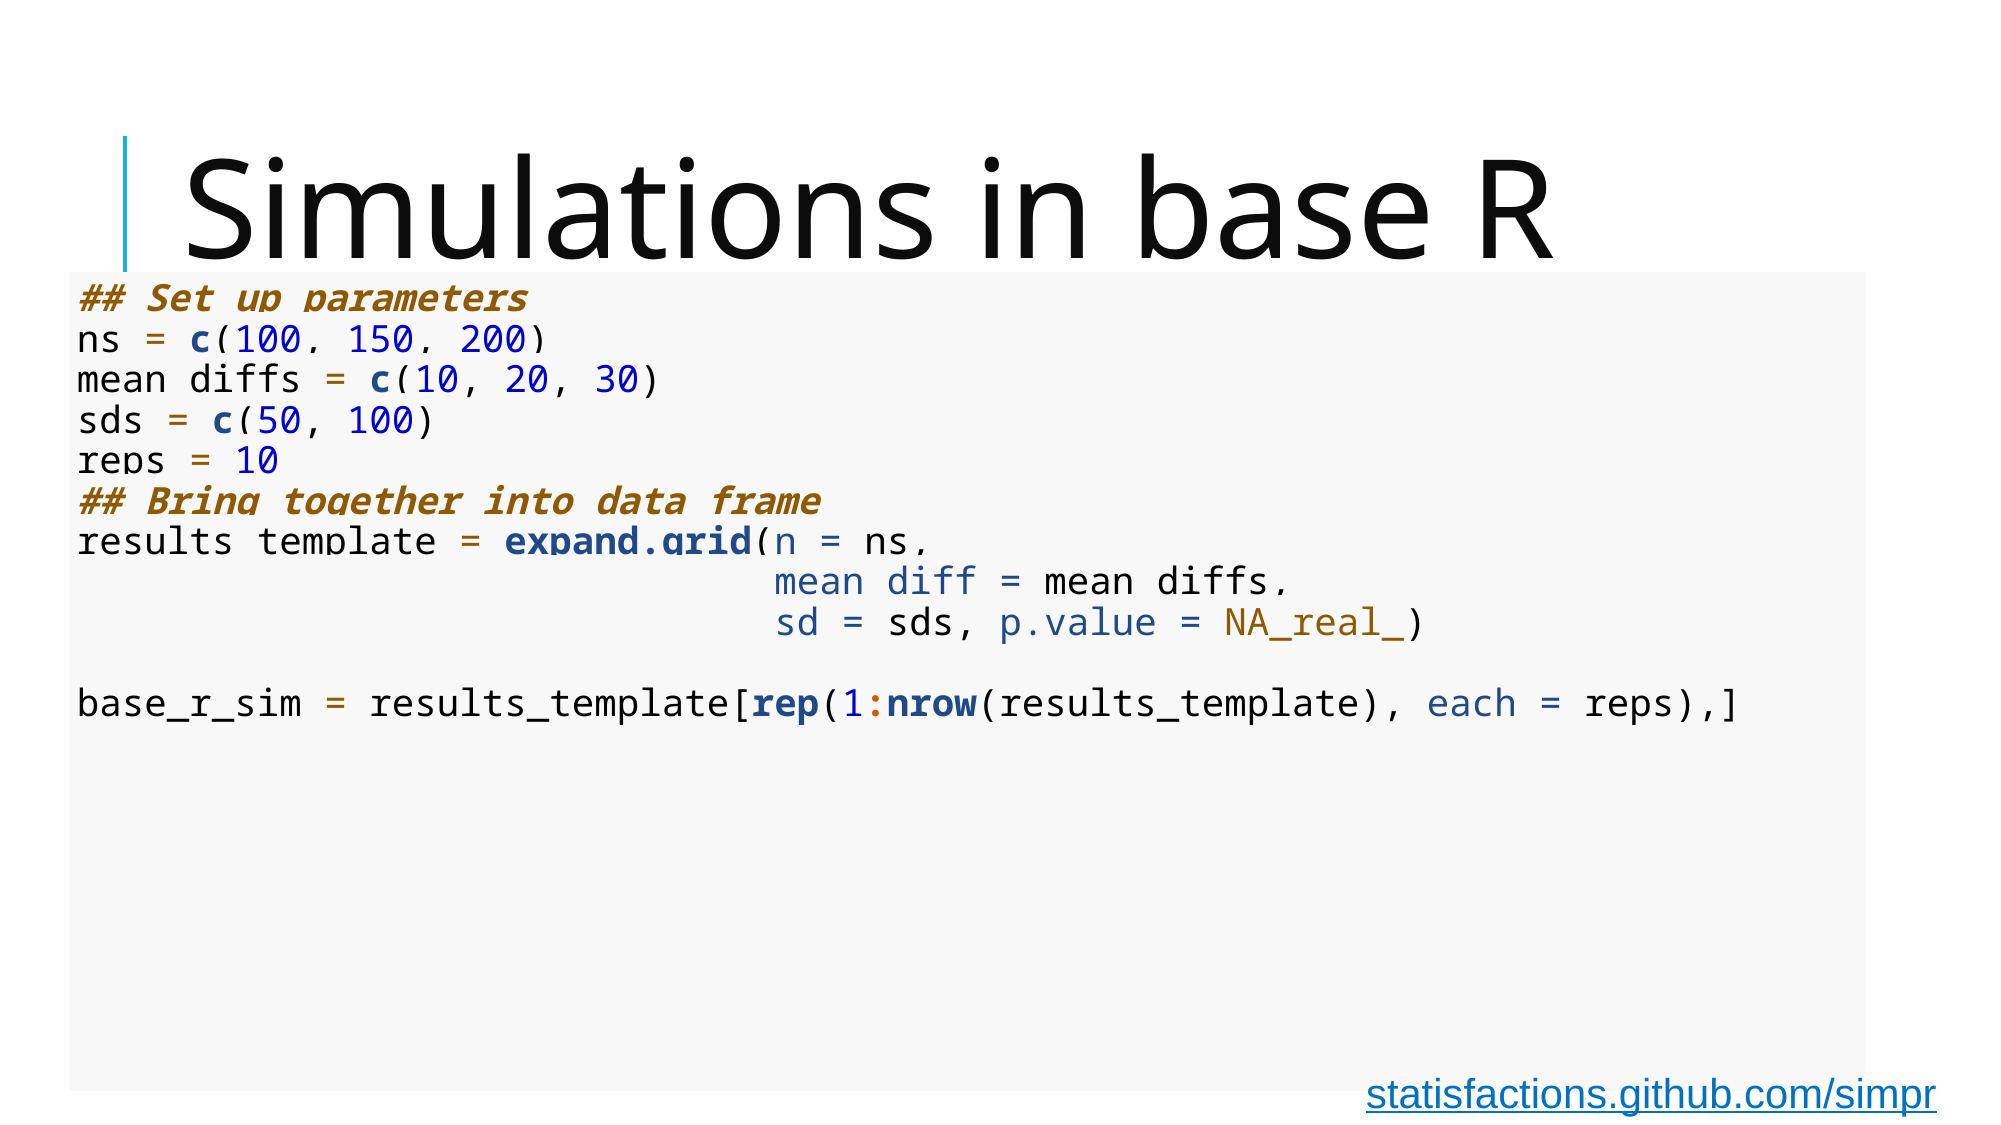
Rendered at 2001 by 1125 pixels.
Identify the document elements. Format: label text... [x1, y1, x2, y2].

text_box statisfactions.github.com/simpr [1351, 1059, 1953, 1125]
list ## Set up parameters ns = c(100, 150, 200) mean_diffs = c(10, 20, 30) sds = c(50, 100) reps = 10 ## Bring together into data frame results_template = expand.grid(n = ns, mean_diff = mean_diffs, sd = sds, p.value = NA_real_) base_r_sim = results_template[rep(1:nrow(results_template), each = reps),] [69, 272, 1866, 1091]
title Simulations in base R [168, 96, 1763, 272]
